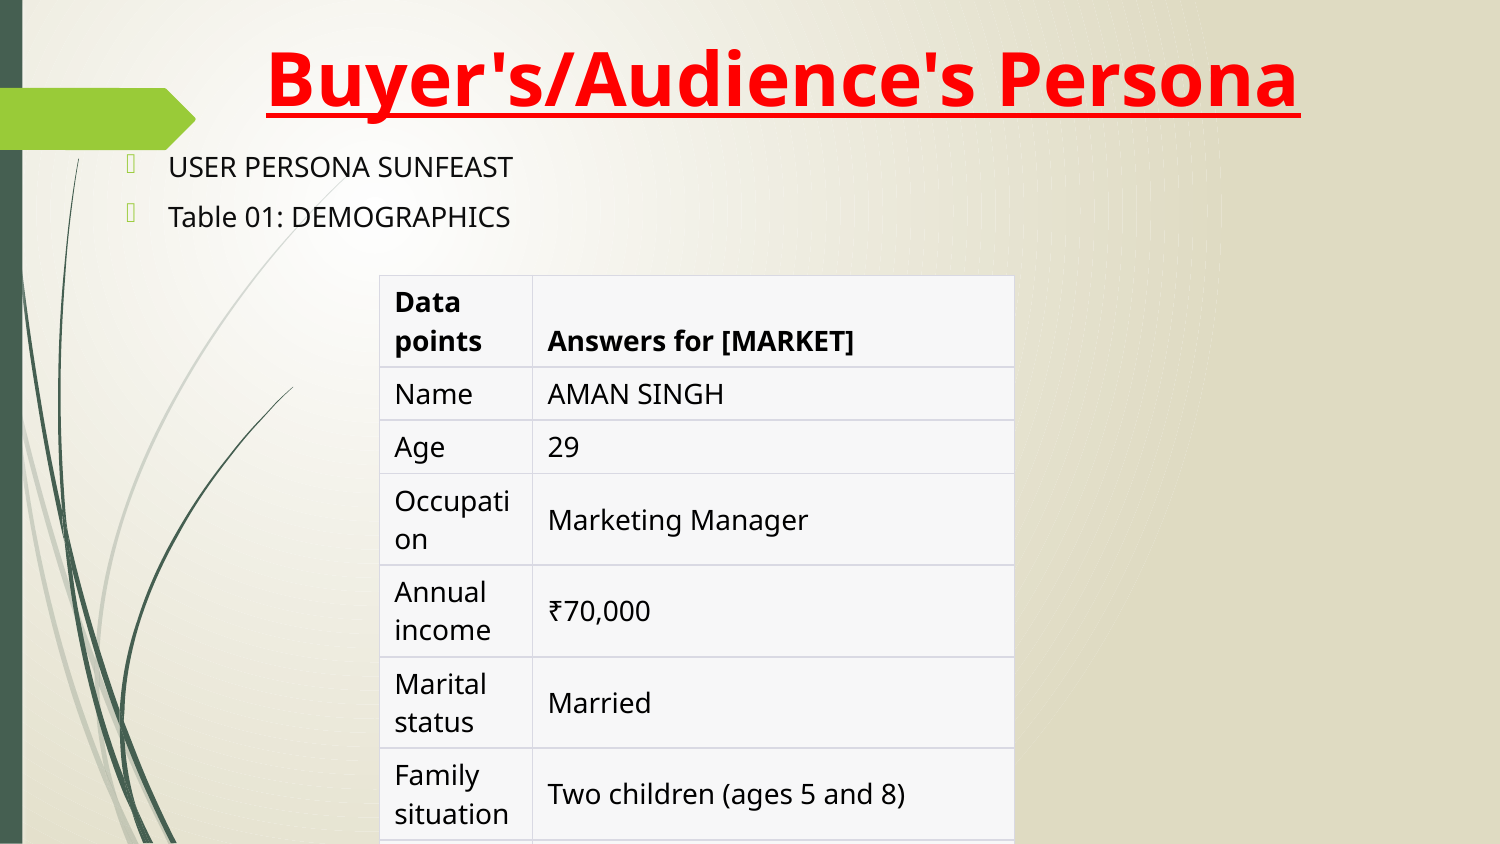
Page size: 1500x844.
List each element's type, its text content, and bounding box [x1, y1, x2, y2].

table_cell Marital status [380, 658, 532, 747]
table_cell Age [380, 421, 532, 473]
table_cell Two children (ages 5 and 8) [533, 749, 1014, 839]
table_header Answers for [MARKET] [533, 276, 1014, 366]
table_cell Name [380, 368, 532, 419]
table_cell Married [533, 658, 1014, 747]
table_cell Annual income [380, 566, 532, 656]
table_cell AMAN SINGH [533, 368, 1014, 419]
table_cell Marketing Manager [533, 474, 1014, 564]
table_header Data points [380, 276, 532, 366]
title Buyer's/Audience's Persona [250, 24, 1348, 142]
list USER PERSONA SUNFEAST Table 01: DEMOGRAPHICS [110, 142, 1413, 820]
table_cell Occupation [380, 474, 532, 564]
table_cell Family situation [380, 749, 532, 839]
table_cell 29 [533, 421, 1014, 473]
table_cell ₹70,000 [533, 566, 1014, 656]
